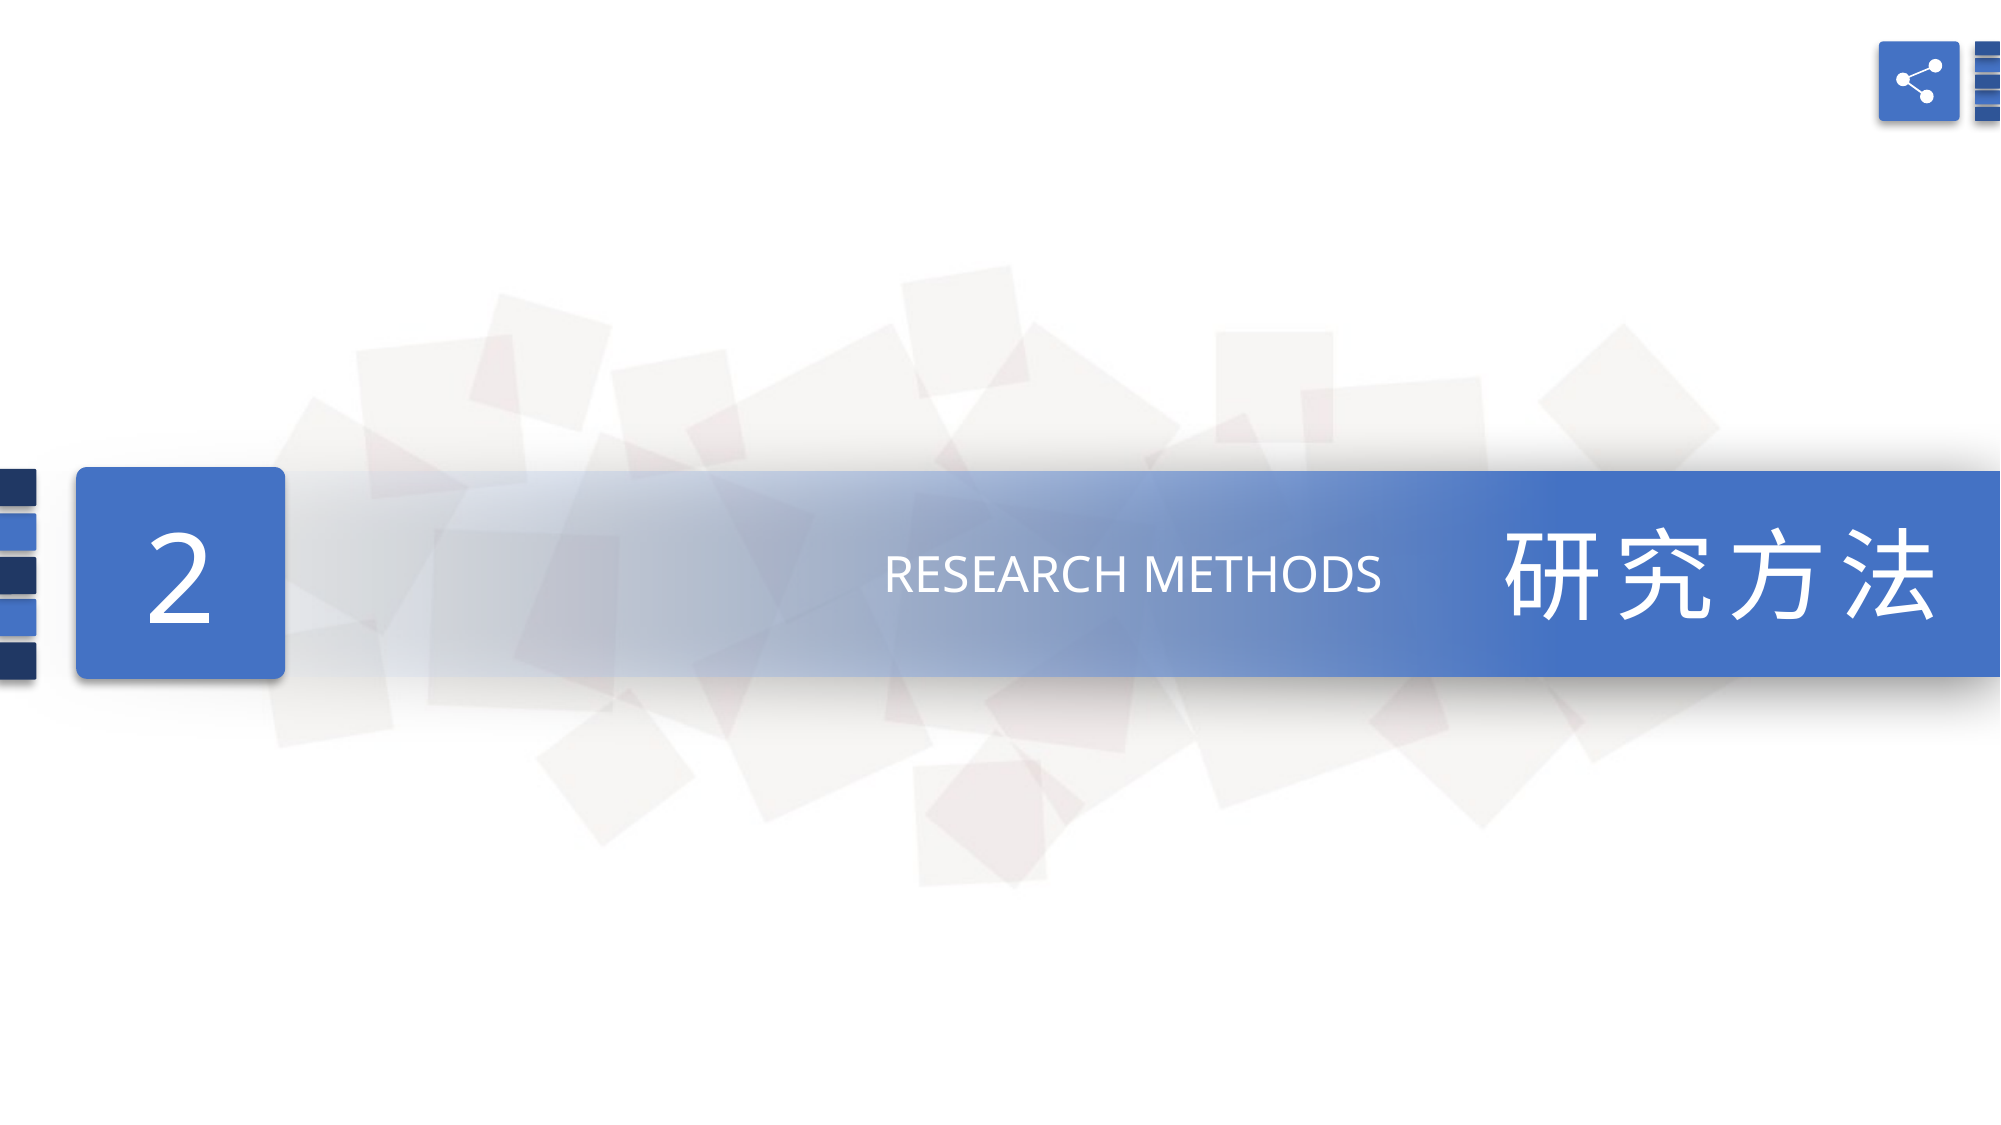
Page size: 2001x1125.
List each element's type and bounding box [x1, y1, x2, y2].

text_box [0, 467, 2000, 680]
picture [0, 0, 2001, 1125]
text_box [1878, 41, 2000, 121]
